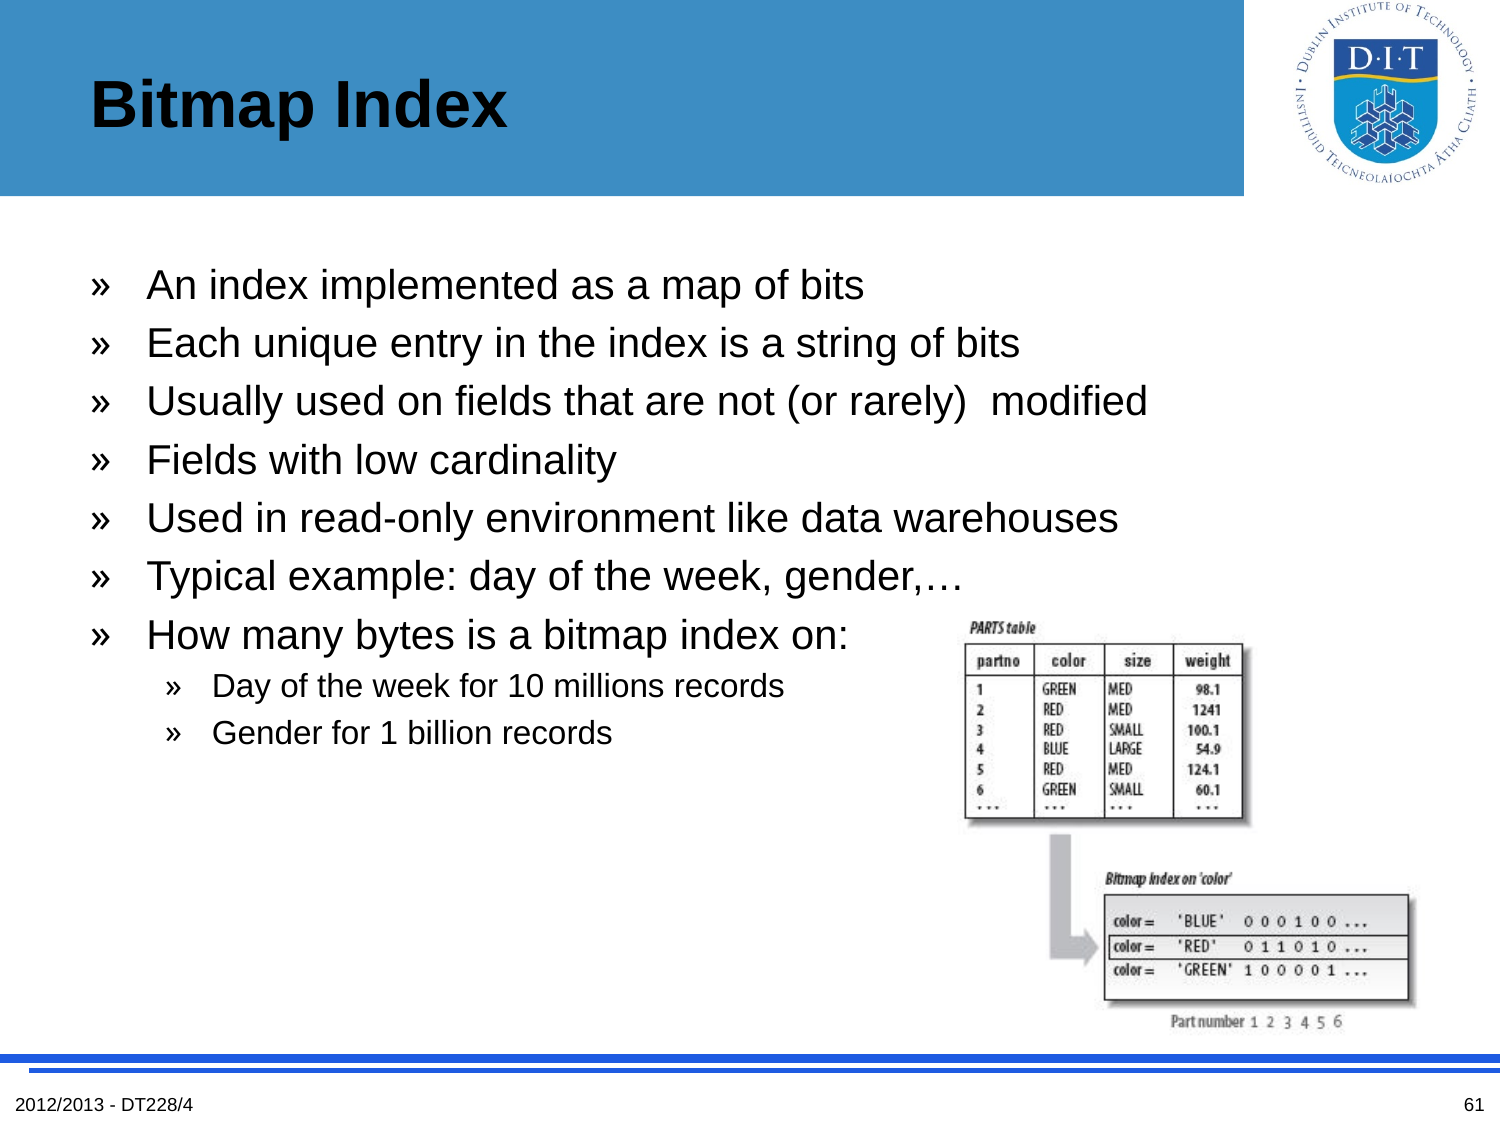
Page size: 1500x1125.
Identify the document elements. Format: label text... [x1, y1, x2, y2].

title Bitmap Index [74, 18, 1105, 182]
slide_number 61 [1149, 1084, 1500, 1125]
picture [1293, 0, 1478, 185]
list An index implemented as a map of bits Each unique entry in the index is a string of bits Usually used on fields that are not (or rarely) modified Fields with low cardinality Used in read-only environment like data warehouses Typical example: day of the week, gender,… How many bytes is a bitmap index on: Day of the week for 10 millions records Gender for 1 billion records [74, 249, 1426, 1051]
slide_number 2012/2013 - DT228/4 [0, 1084, 351, 1125]
picture [957, 609, 1426, 1037]
